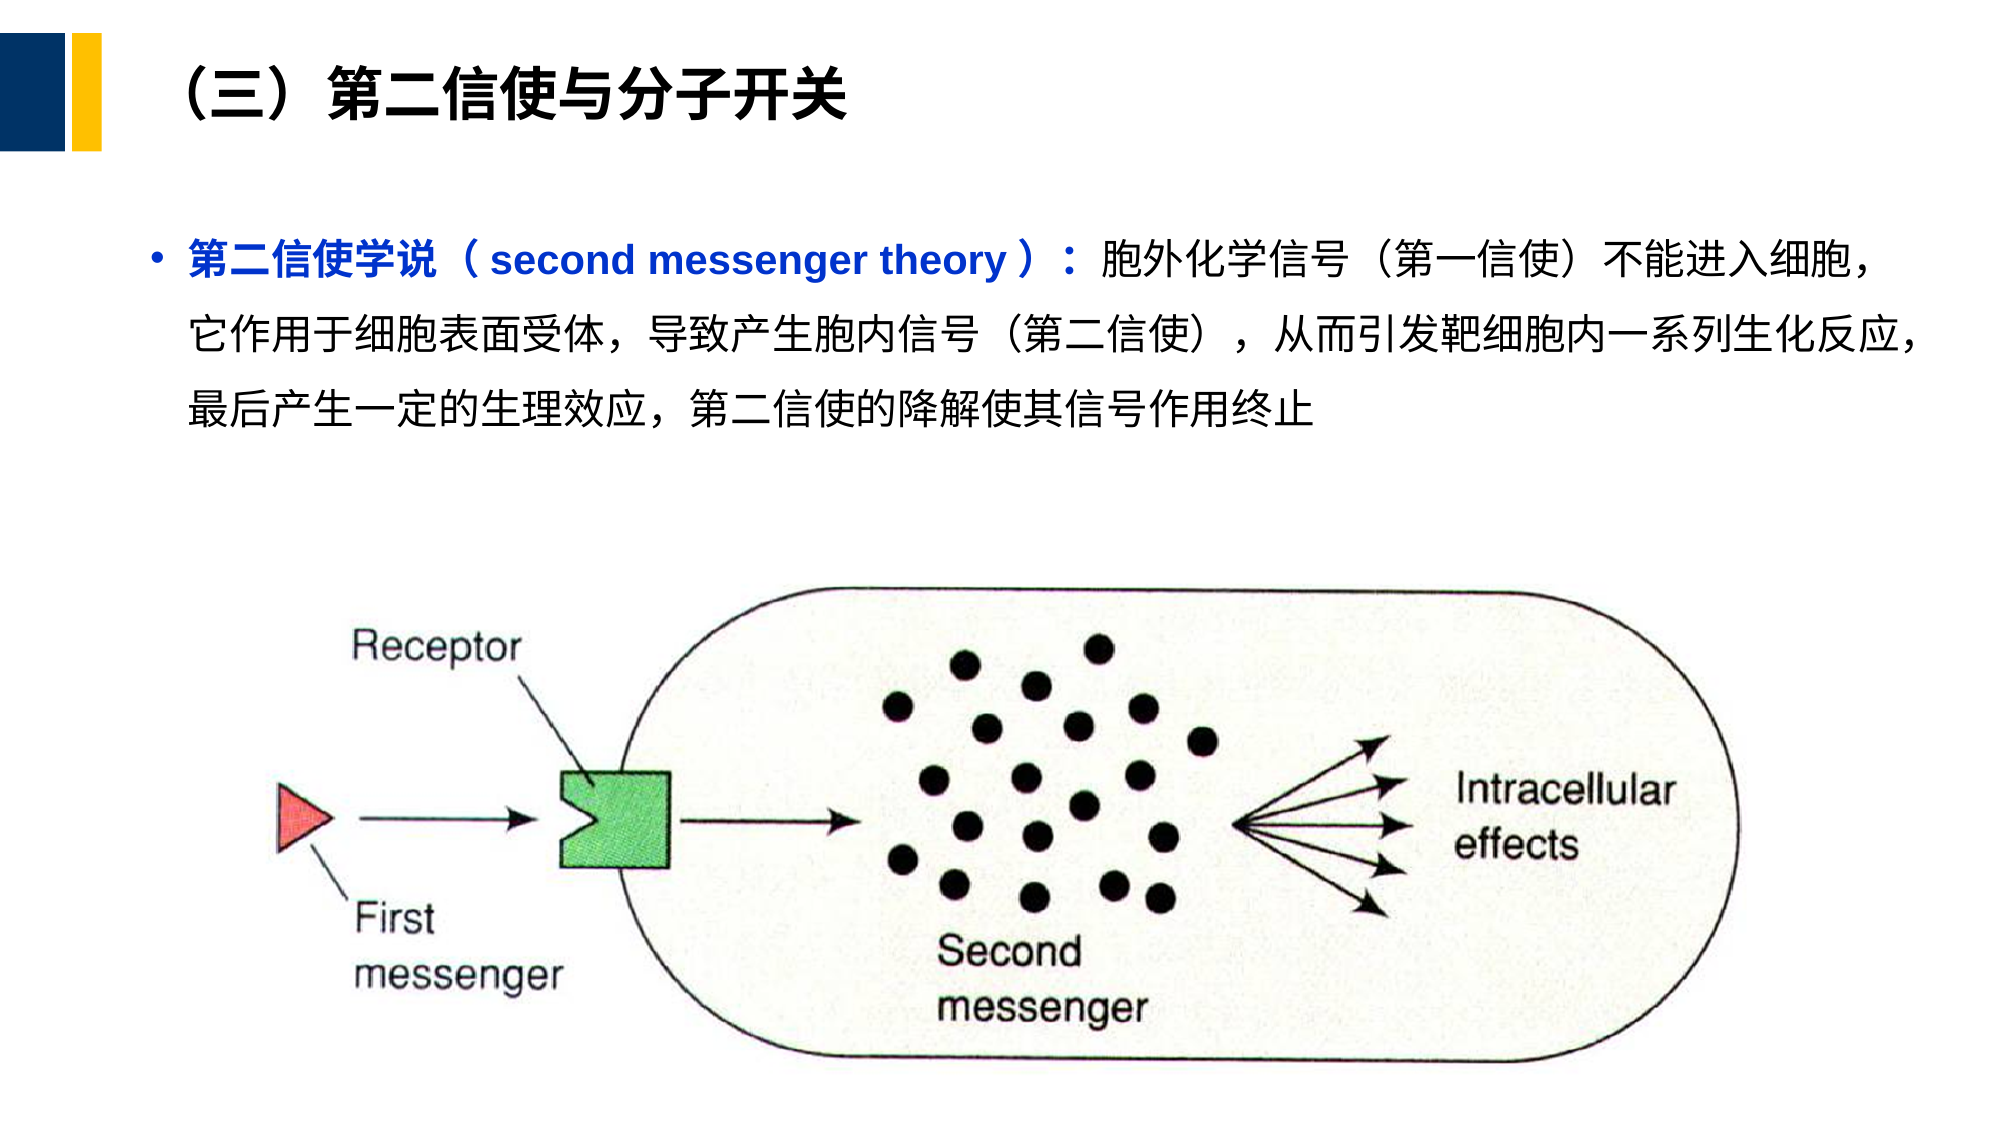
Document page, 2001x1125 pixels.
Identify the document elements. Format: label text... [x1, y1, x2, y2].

picture [239, 560, 1761, 1092]
title （三）第二信使与分子开关 [135, 33, 1950, 152]
list 第二信使学说（second messenger theory）：胞外化学信号（第一信使）不能进入细胞，它作用于细胞表面受体，导致产生胞内信号（第二信使），从而引发靶细胞内一系列生化反应，最后产生一定的生理效应，第二信使的降解使其信号作用终止 [135, 200, 1950, 1092]
